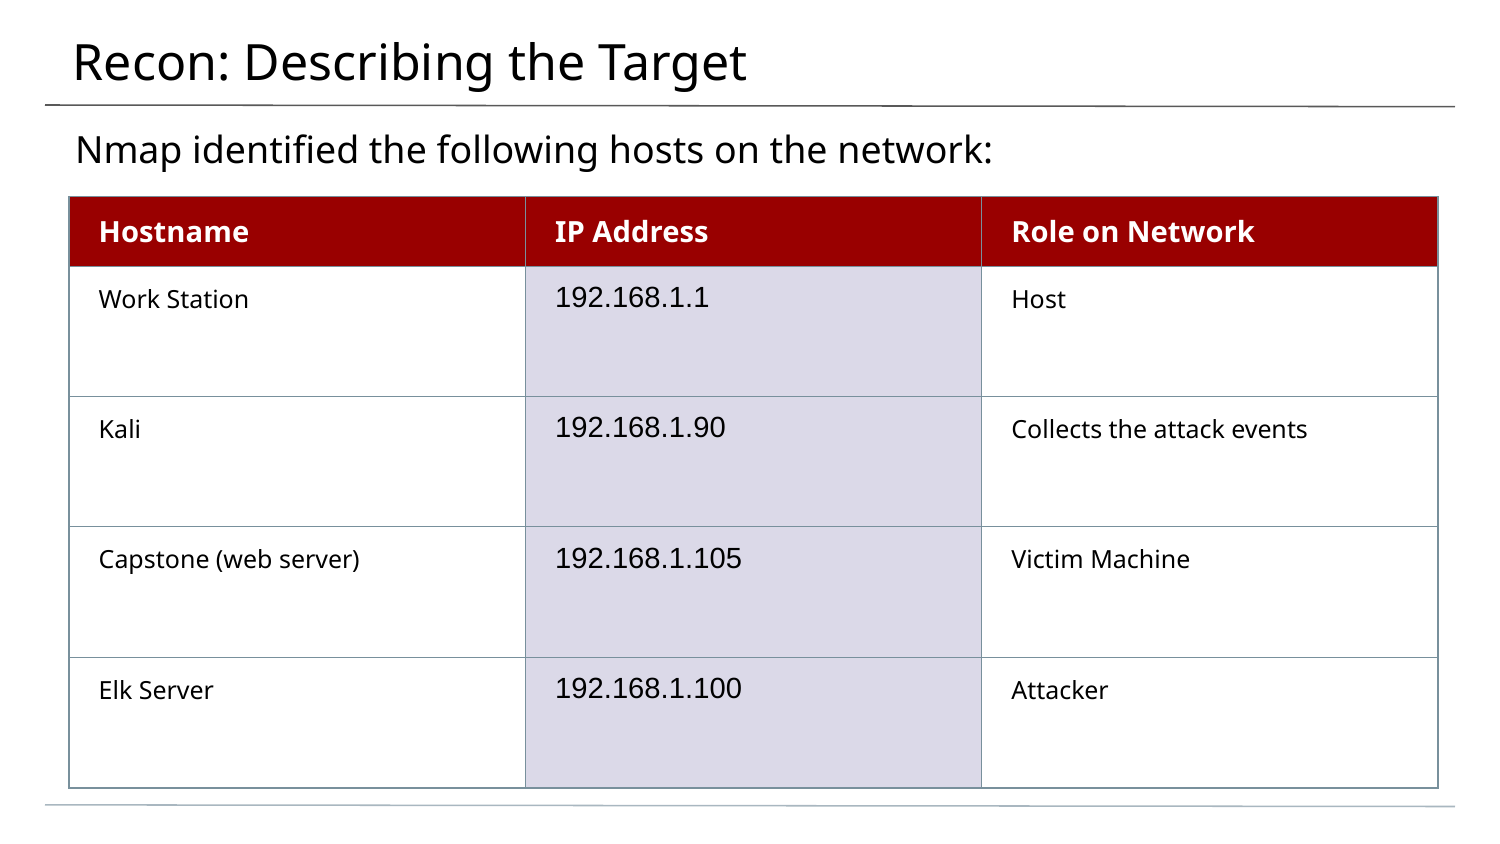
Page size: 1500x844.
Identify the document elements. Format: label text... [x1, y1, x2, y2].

table_header Role on Network [982, 197, 1437, 266]
table_cell Host [982, 267, 1437, 396]
table_cell Victim Machine [982, 527, 1437, 657]
table_cell 192.168.1.90 [526, 397, 981, 526]
title Recon: Describing the Target [0, 0, 1500, 88]
table_cell Elk Server [70, 658, 525, 787]
table_cell 192.168.1.100 [526, 658, 981, 787]
table_cell Work Station [70, 267, 525, 396]
table_cell 192.168.1.1 [526, 267, 981, 396]
table_cell Collects the attack events [982, 397, 1437, 526]
table_cell 192.168.1.105 [526, 527, 981, 657]
subtitle Nmap identified the following hosts on the network: [0, 110, 1500, 171]
table_header Hostname [70, 197, 525, 266]
table_cell Capstone (web server) [70, 527, 525, 657]
table_cell Attacker [982, 658, 1437, 787]
table_header IP Address [526, 197, 981, 266]
table_cell Kali [70, 397, 525, 526]
